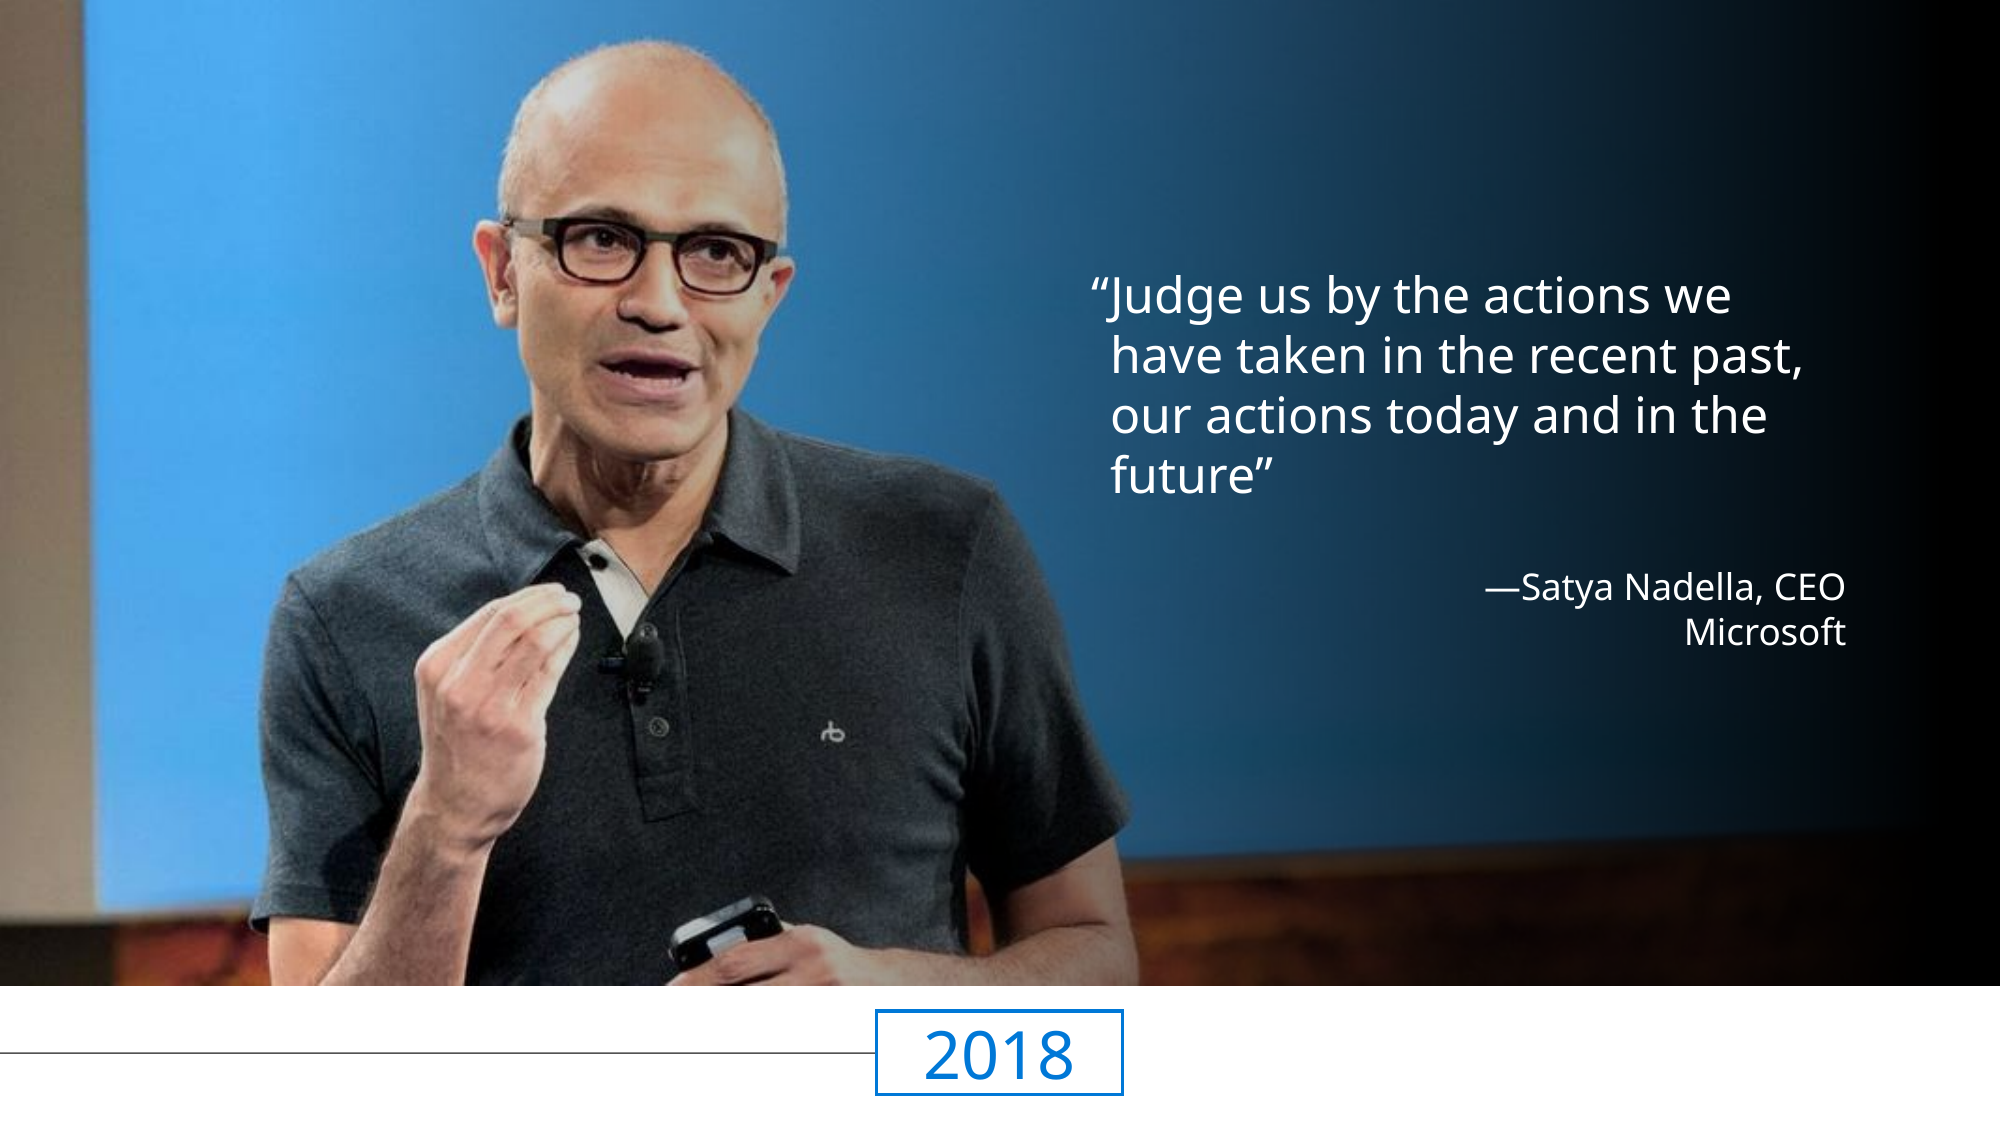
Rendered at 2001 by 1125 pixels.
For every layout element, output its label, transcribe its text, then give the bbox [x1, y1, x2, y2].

picture [0, 0, 2000, 986]
picture [0, 1052, 1001, 1076]
text_box 2018 [876, 1010, 1123, 1095]
